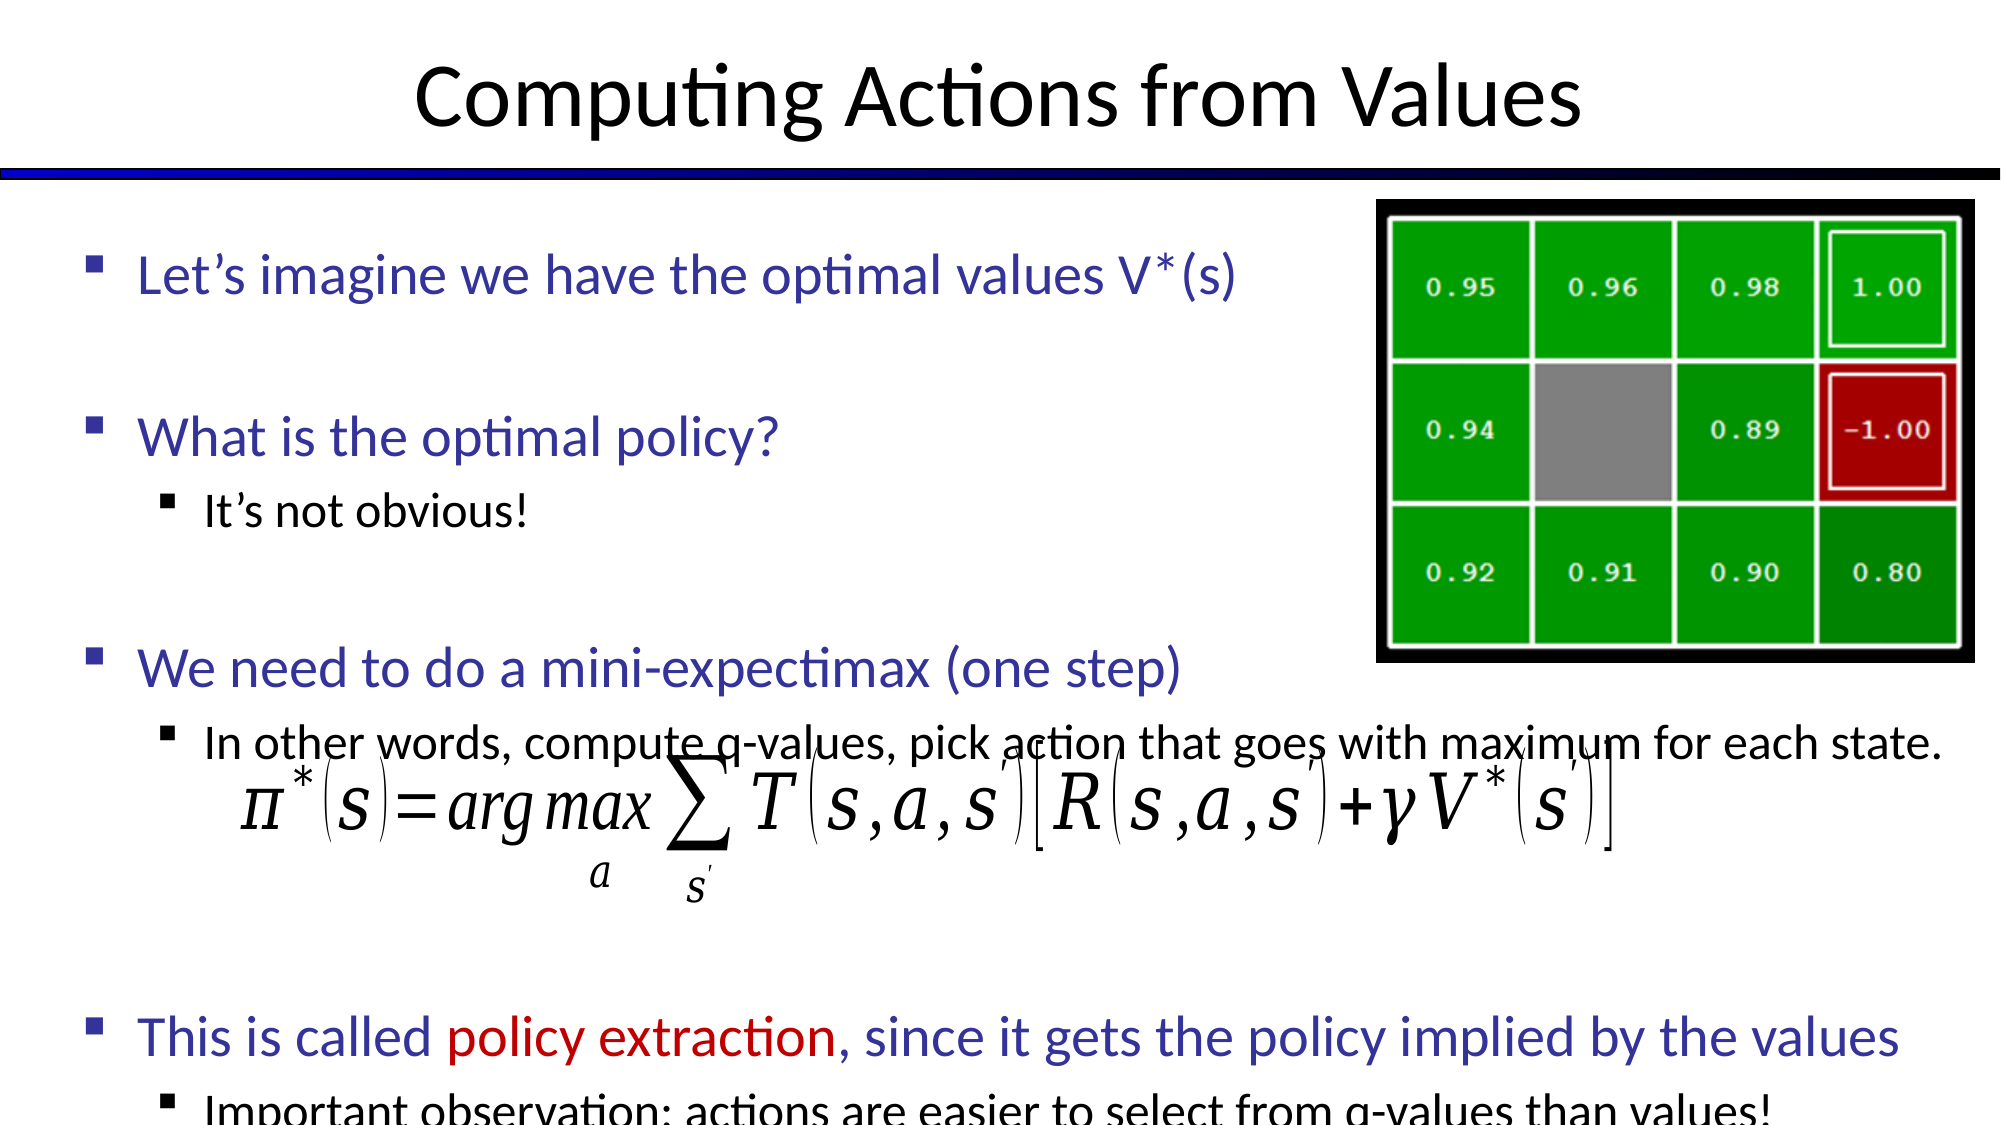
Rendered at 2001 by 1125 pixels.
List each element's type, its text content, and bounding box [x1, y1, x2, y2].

title Computing Actions from Values [0, 0, 2000, 184]
picture [1376, 199, 1976, 663]
list Let’s imagine we have the optimal values V*(s) What is the optimal policy? It’s not obvious! We need to do a mini-expectimax (one step) In other words, compute q-values, pick action that goes with maximum for each state. This is called policy extraction, since it gets the policy implied by the values Important observation: actions are easier to select from q-values than values! [66, 228, 1976, 1101]
